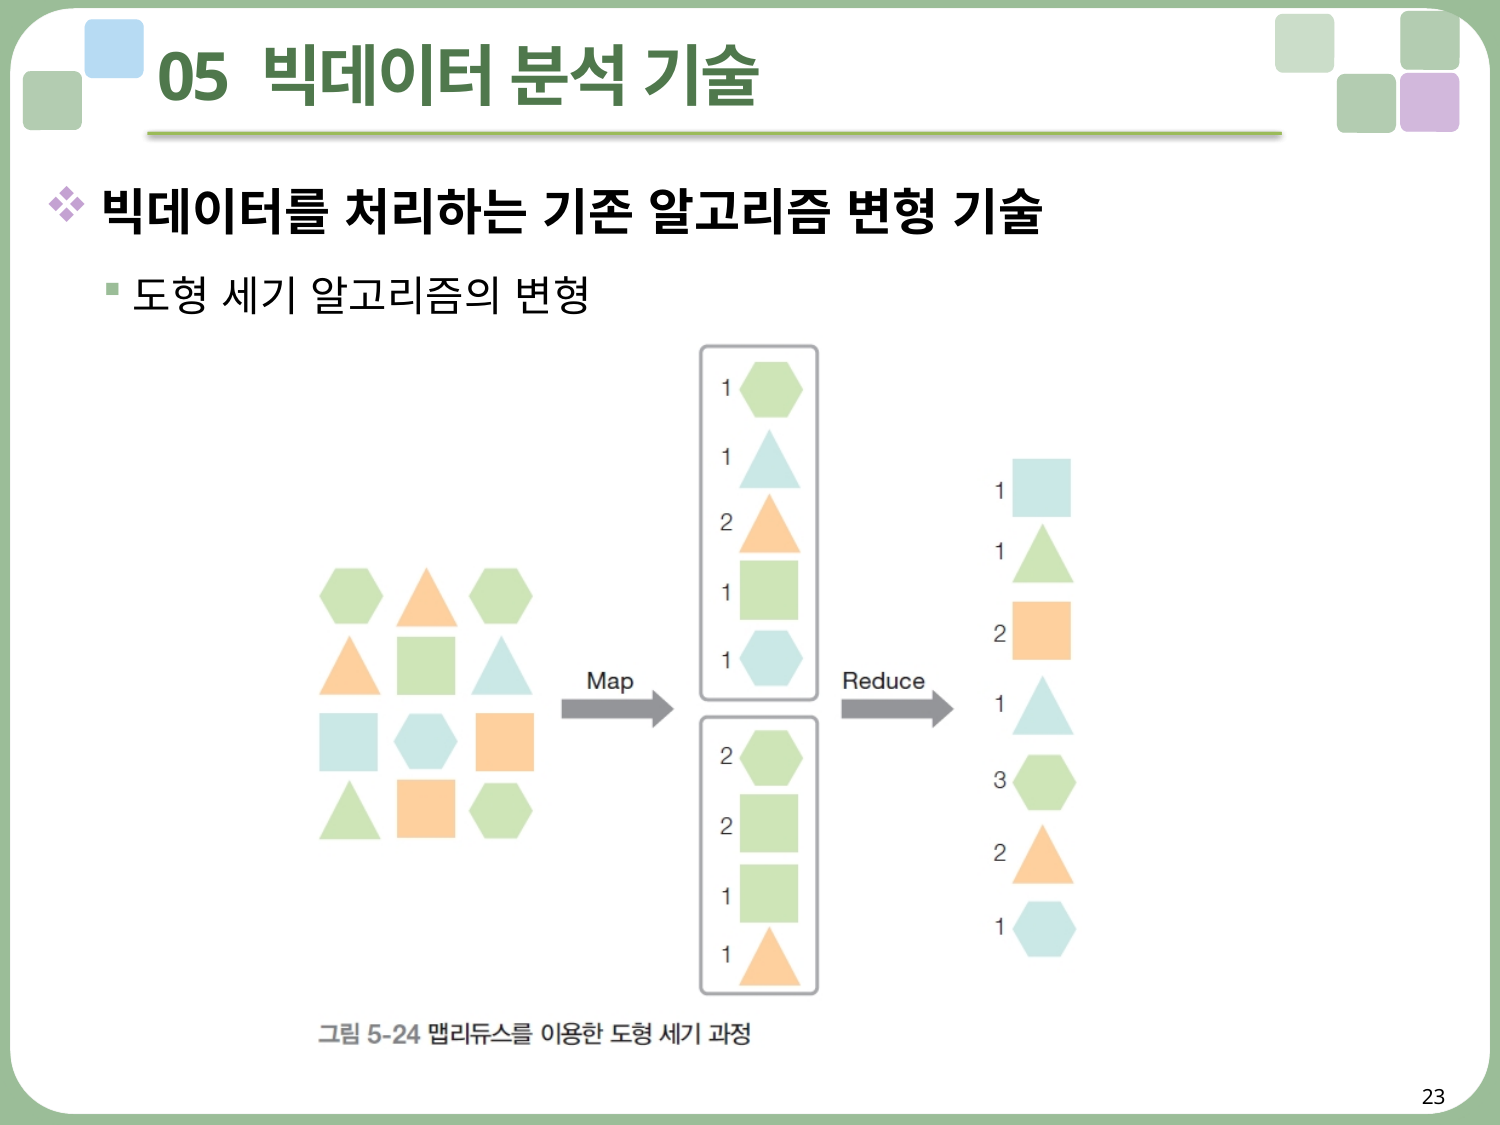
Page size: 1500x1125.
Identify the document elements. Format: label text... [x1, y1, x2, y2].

list 빅데이터를 처리하는 기존 알고리즘 변형 기술 도형 세기 알고리즘의 변형 [29, 172, 1459, 1083]
picture [0, 0, 1500, 1125]
title 05 빅데이터 분석 기술 [142, 25, 1459, 123]
